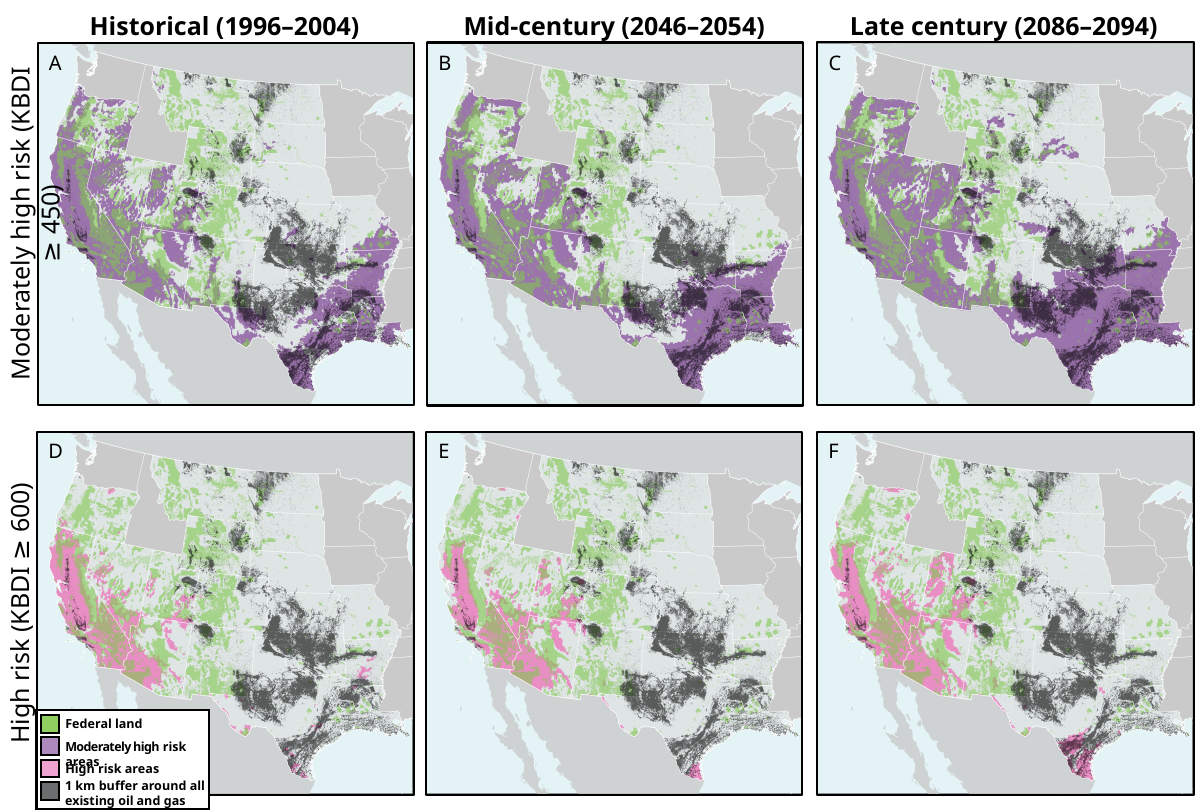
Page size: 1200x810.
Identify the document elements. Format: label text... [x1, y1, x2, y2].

text_box A [34, 43, 38, 83]
text_box E [423, 431, 465, 471]
picture [426, 432, 802, 794]
text_box D [33, 431, 78, 471]
picture [817, 432, 1193, 794]
picture [817, 43, 1193, 405]
text_box Moderately high risk (KBDI ≥ 450) [0, 16, 72, 431]
text_box Late century (2086–2094) [815, 2, 1192, 48]
picture [427, 43, 803, 405]
text_box Historical (1996–2004) [36, 2, 413, 43]
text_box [36, 708, 232, 810]
text_box Mid-century (2046–2054) [426, 2, 803, 48]
picture [37, 432, 413, 794]
text_box C [813, 43, 817, 83]
text_box B [423, 43, 427, 83]
text_box High risk (KBDI ≥ 600) [0, 426, 42, 801]
text_box F [813, 431, 854, 471]
picture [38, 43, 414, 405]
